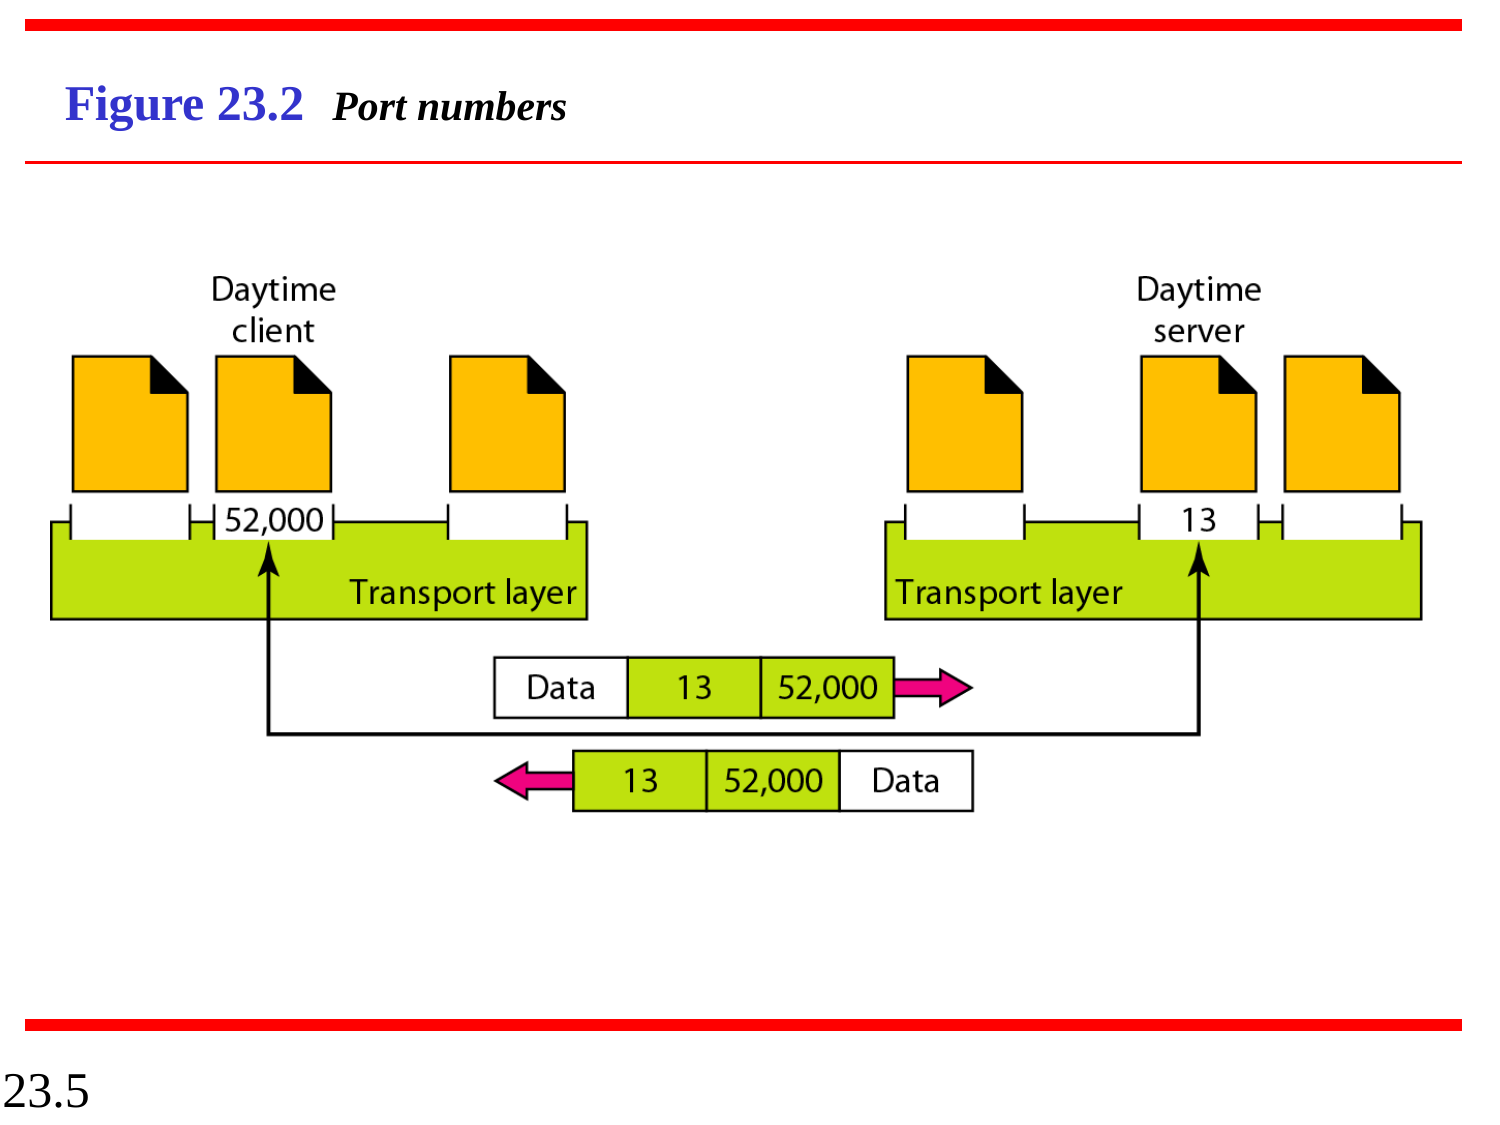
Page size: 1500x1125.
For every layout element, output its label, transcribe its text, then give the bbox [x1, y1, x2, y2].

text_box 23.5 [0, 1060, 97, 1125]
picture [49, 275, 1423, 813]
title Figure 23.2 Port numbers [62, 68, 568, 259]
